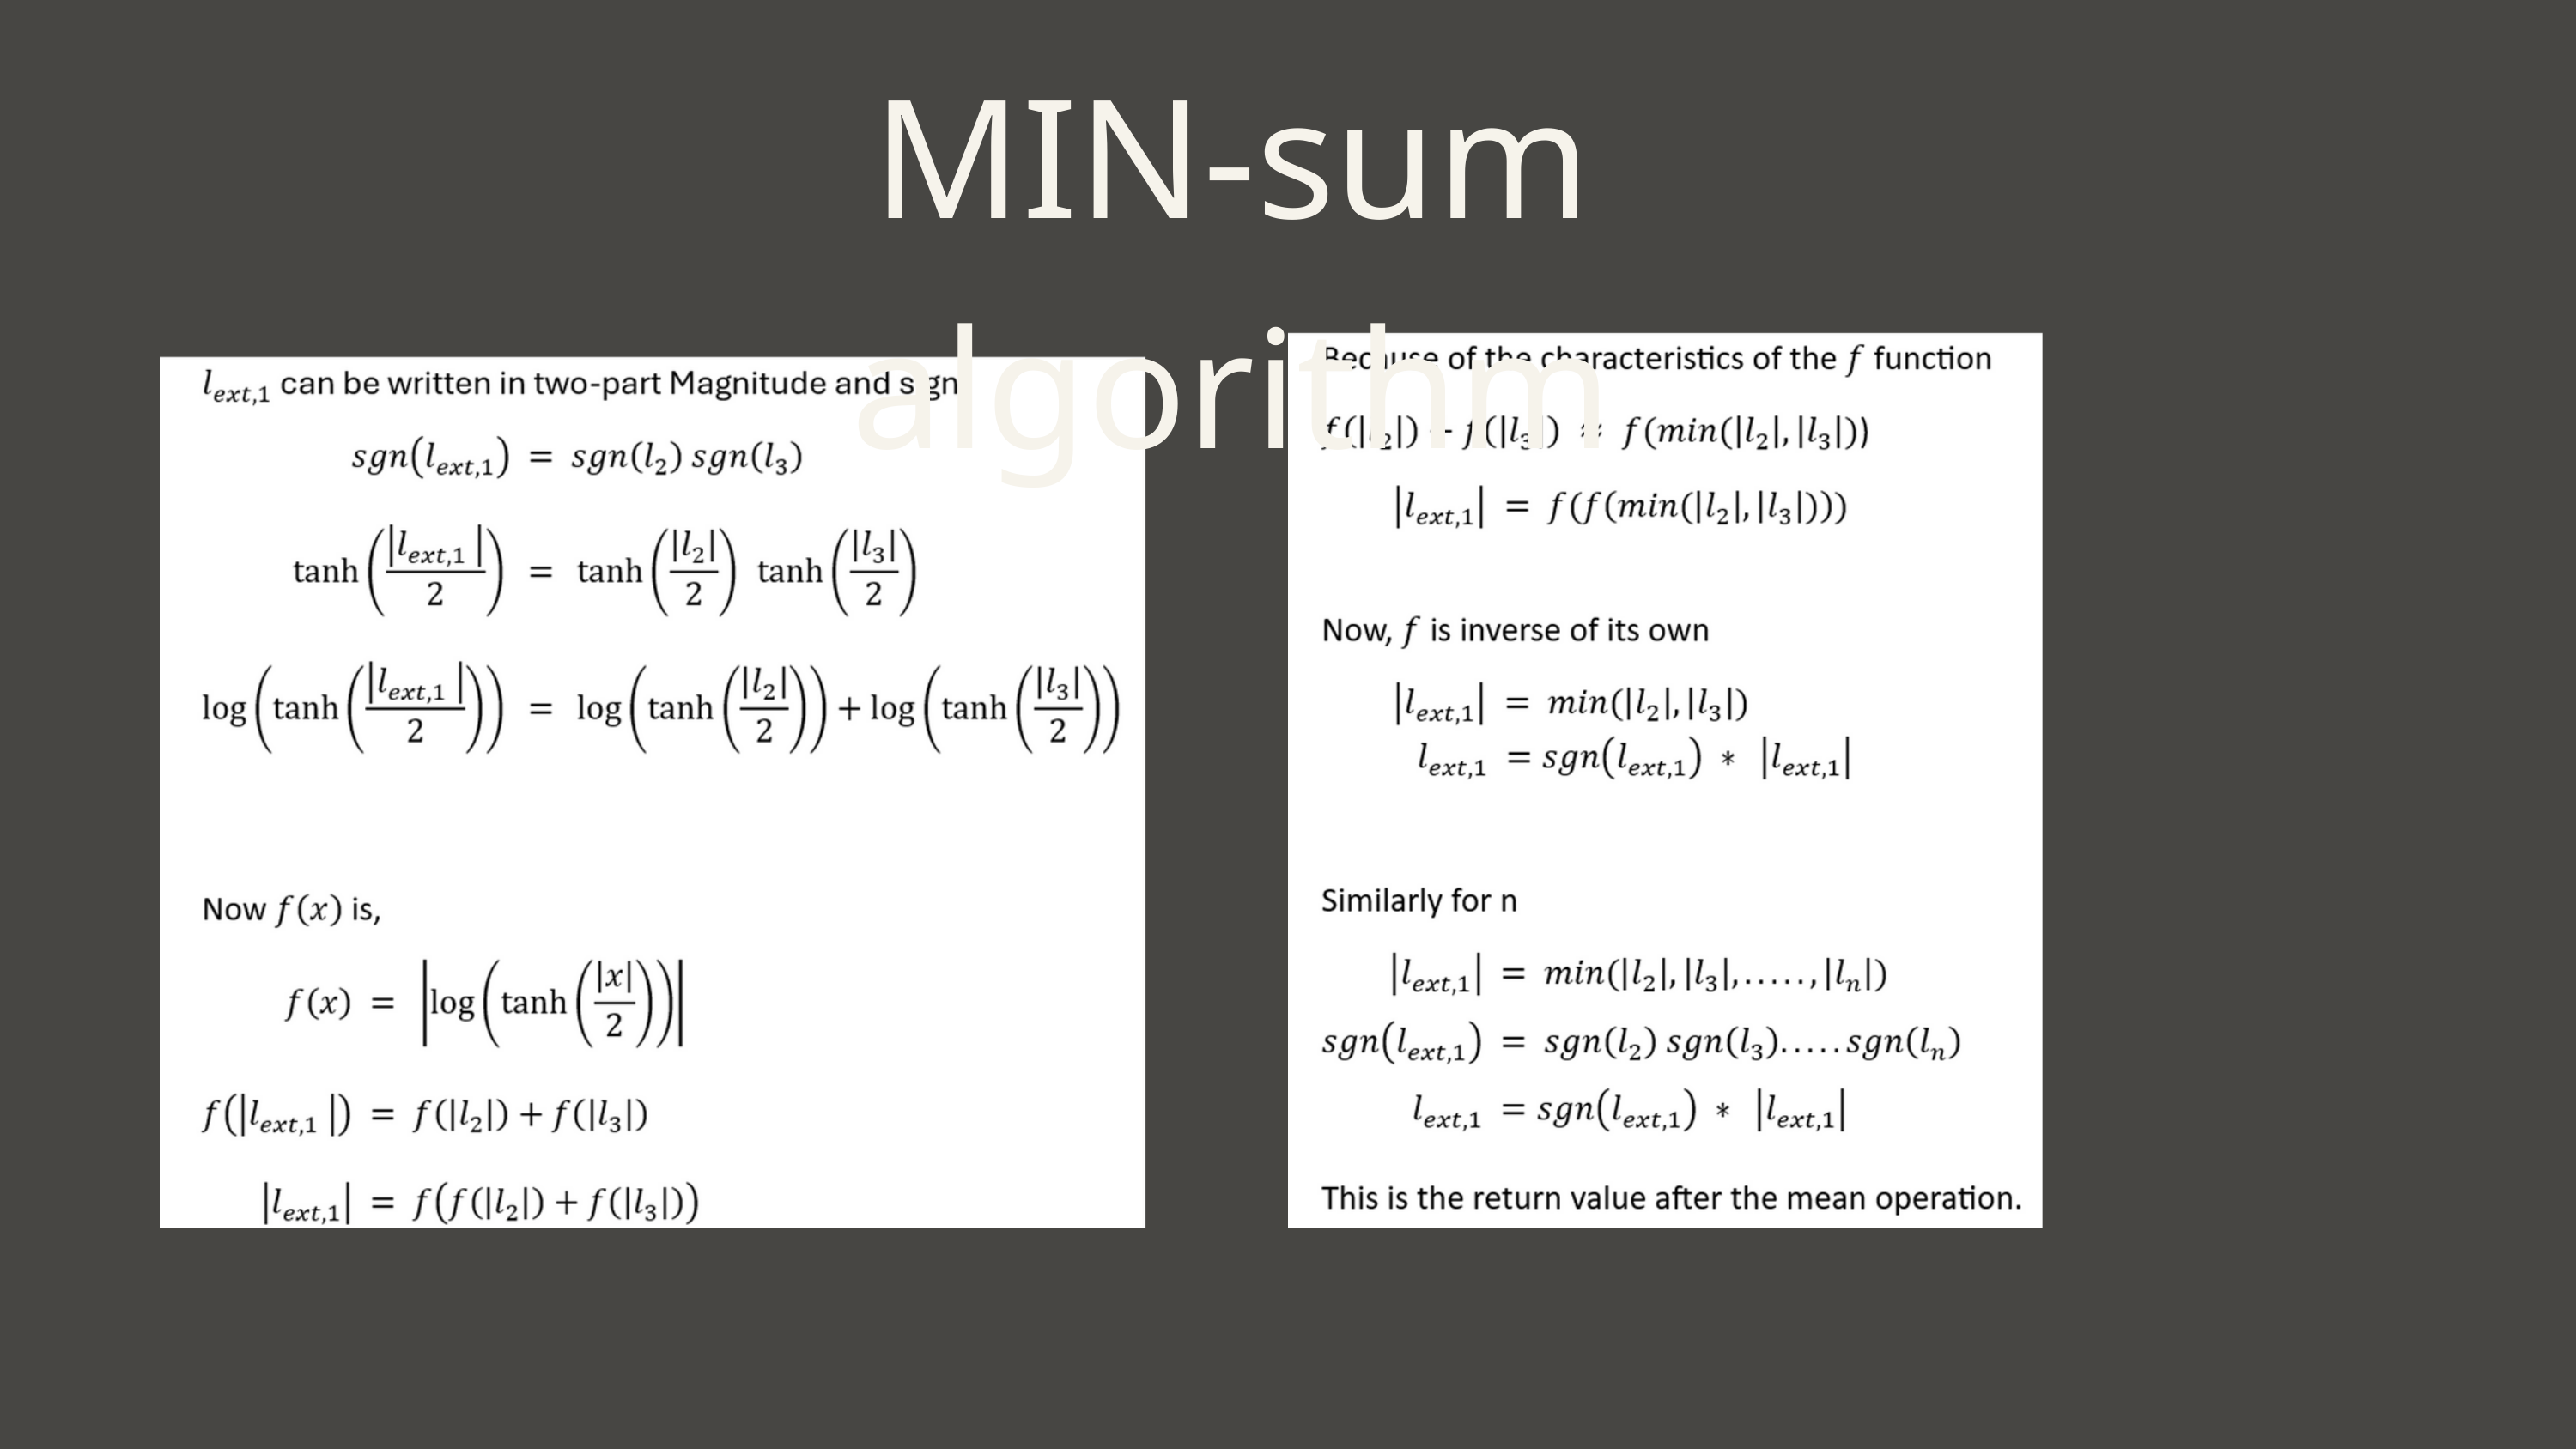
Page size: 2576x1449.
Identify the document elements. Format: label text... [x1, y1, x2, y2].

text_box MIN-sum algorithm [544, 21, 1920, 482]
text_box [160, 356, 1146, 1228]
text_box [1288, 332, 2043, 1228]
